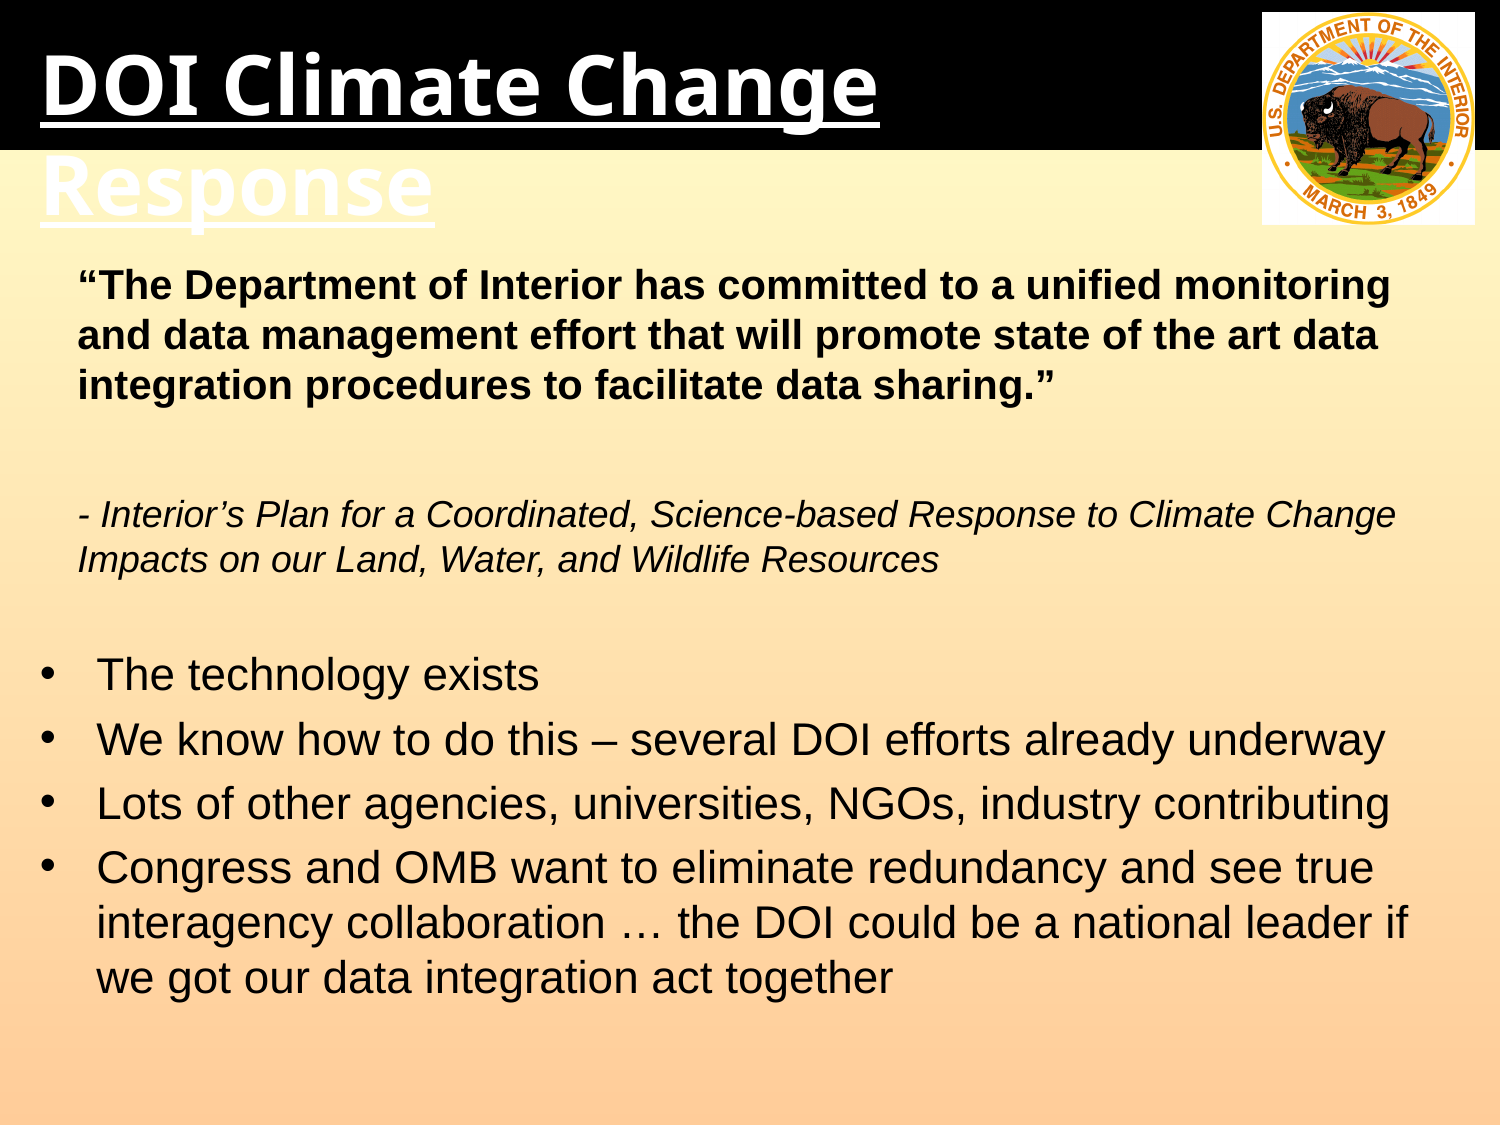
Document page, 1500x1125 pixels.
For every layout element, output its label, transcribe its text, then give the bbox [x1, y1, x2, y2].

text_box [0, 0, 1500, 150]
text_box DOI Climate Change Response [24, 24, 1200, 240]
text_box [1262, 12, 1476, 226]
list The technology exists We know how to do this – several DOI efforts already underway Lots of other agencies, universities, NGOs, industry contributing Congress and OMB want to eliminate redundancy and see true interagency collaboration … the DOI could be a national leader if we got our data integration act together [24, 637, 1463, 955]
text_box “The Department of Interior has committed to a unified monitoring and data management effort that will promote state of the art data integration procedures to facilitate data sharing.” - Interior’s Plan for a Coordinated, Science-based Response to Climate Change Impacts on our Land, Water, and Wildlife Resources [62, 249, 1438, 588]
